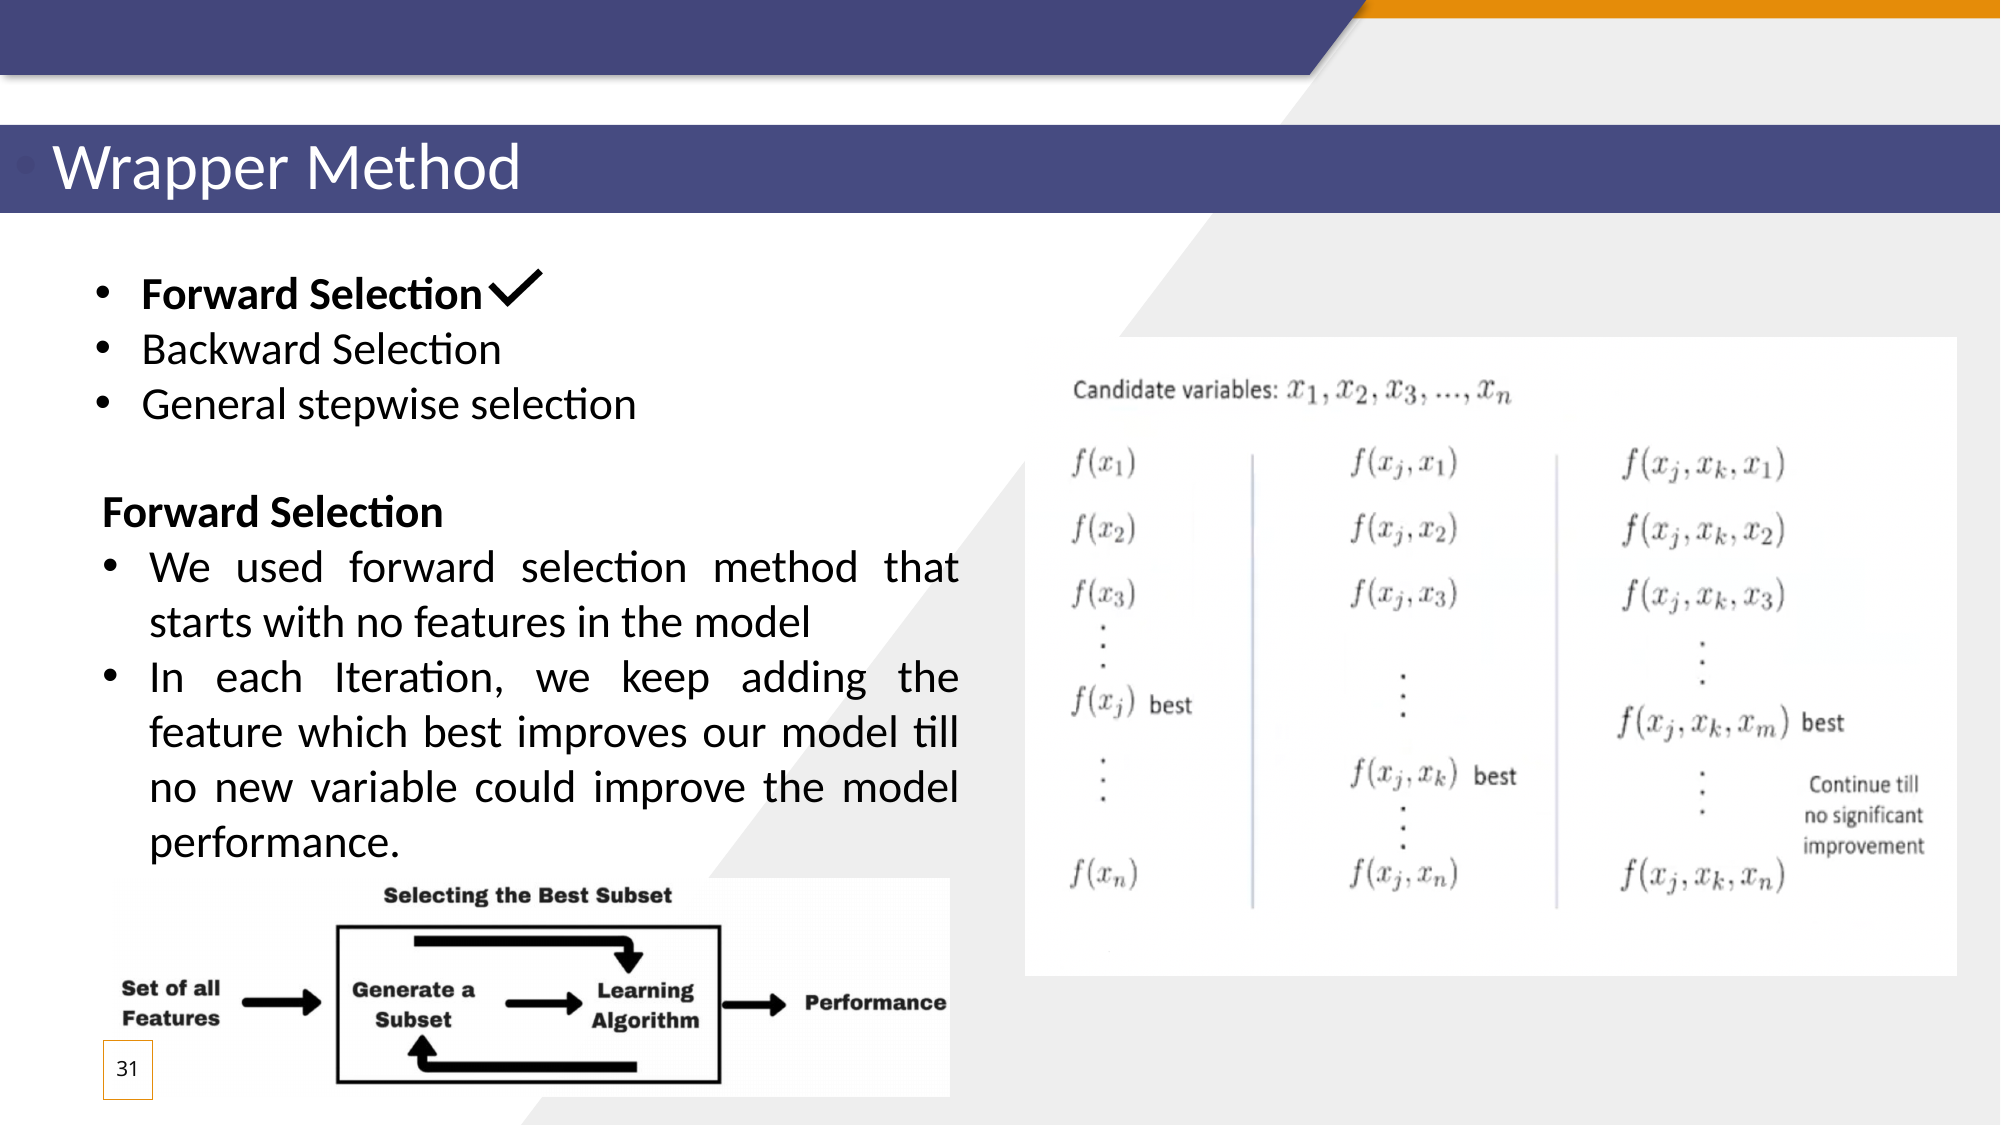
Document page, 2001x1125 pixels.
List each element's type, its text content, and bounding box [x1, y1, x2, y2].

picture [1024, 337, 1957, 976]
picture [487, 259, 544, 316]
picture [112, 878, 951, 1098]
text_box Forward Selection We used forward selection method that starts with no features in the model In each Iteration, we keep adding the feature which best improves our model till no new variable could improve the model performance. [87, 474, 975, 875]
text_box Wrapper Method [0, 124, 2000, 213]
text_box Forward Selection Backward Selection General stepwise selection [80, 256, 693, 437]
